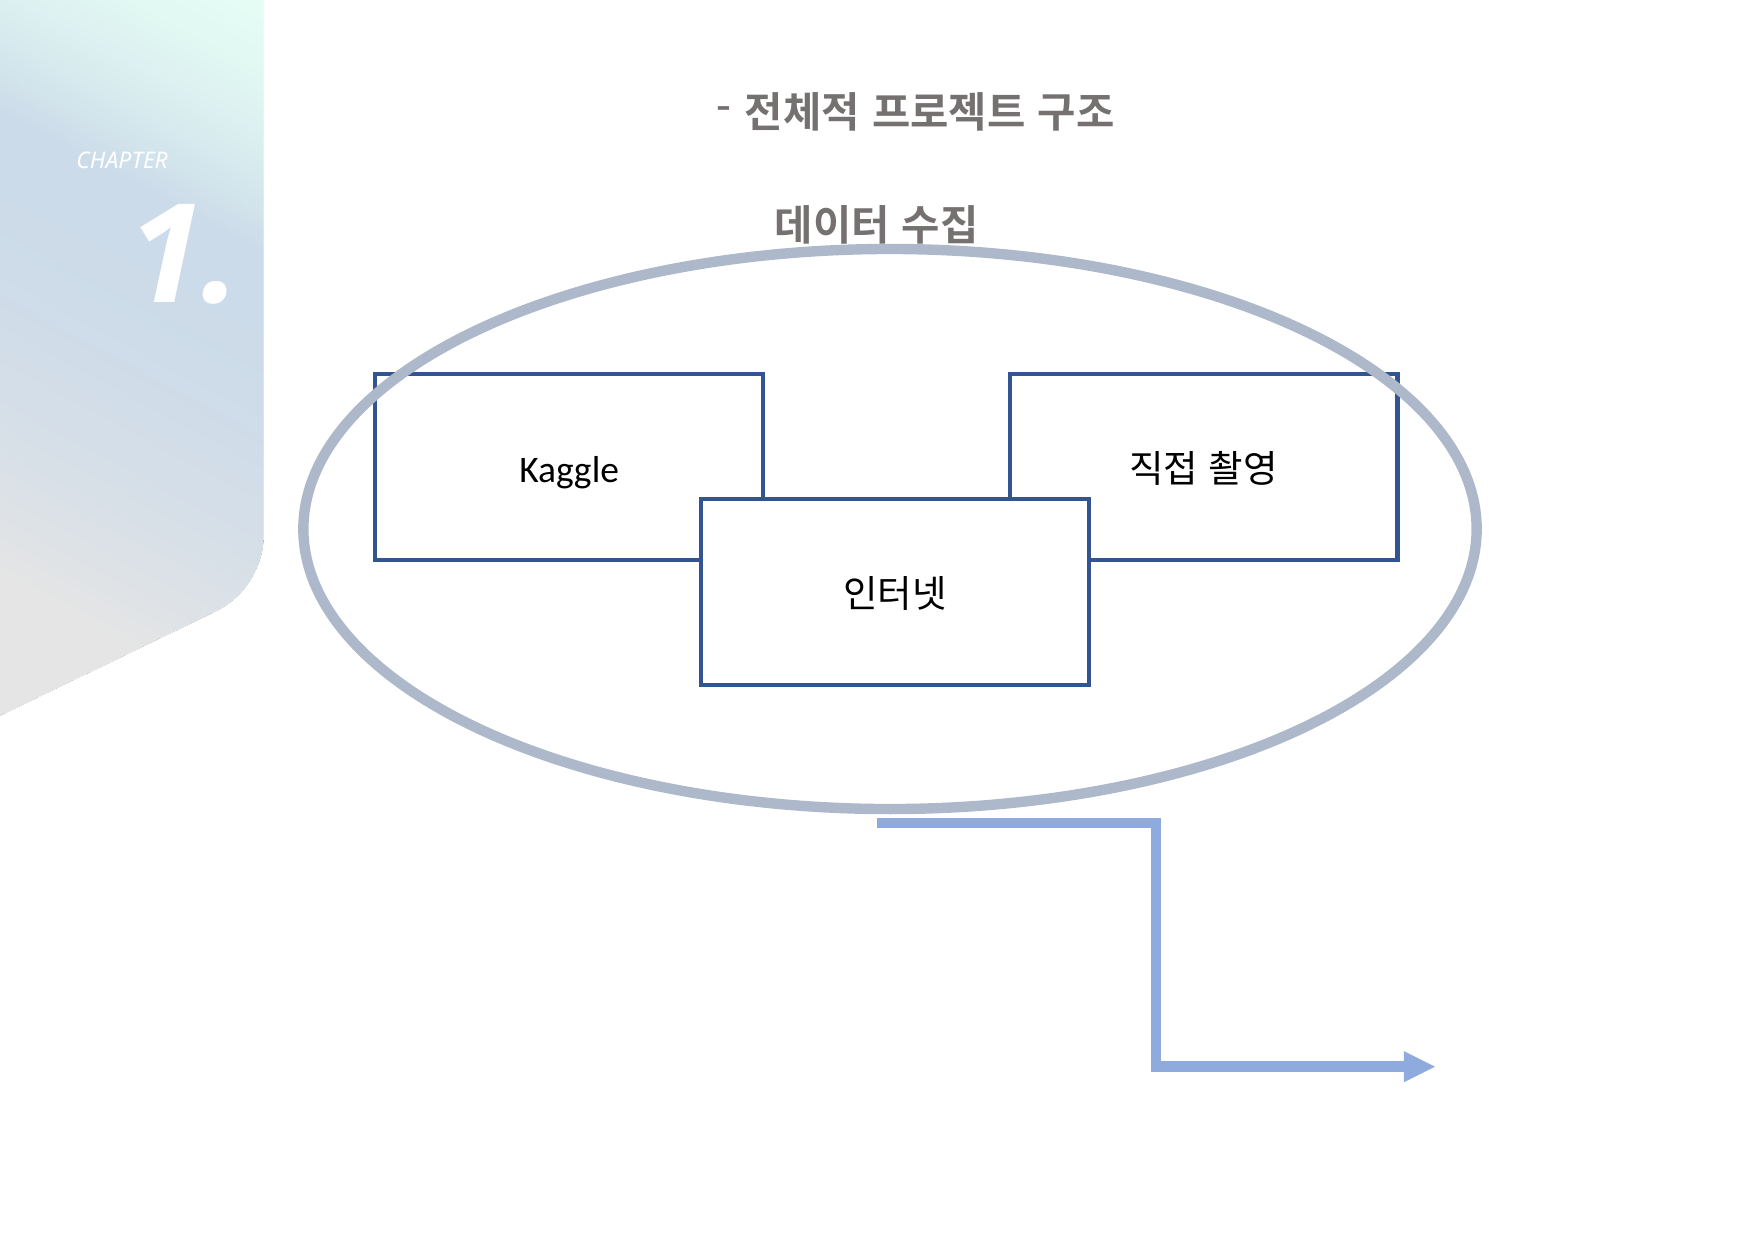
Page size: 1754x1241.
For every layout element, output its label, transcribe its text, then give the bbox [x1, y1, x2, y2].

text_box 전체적 프로젝트 구조 [701, 53, 1130, 144]
picture [0, 0, 264, 716]
text_box 직접 촬영 [1381, 373, 1399, 387]
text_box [876, 823, 1435, 1067]
text_box Kaggle [374, 373, 399, 393]
text_box 데이터 수집 [759, 166, 994, 254]
text_box [302, 247, 1478, 811]
